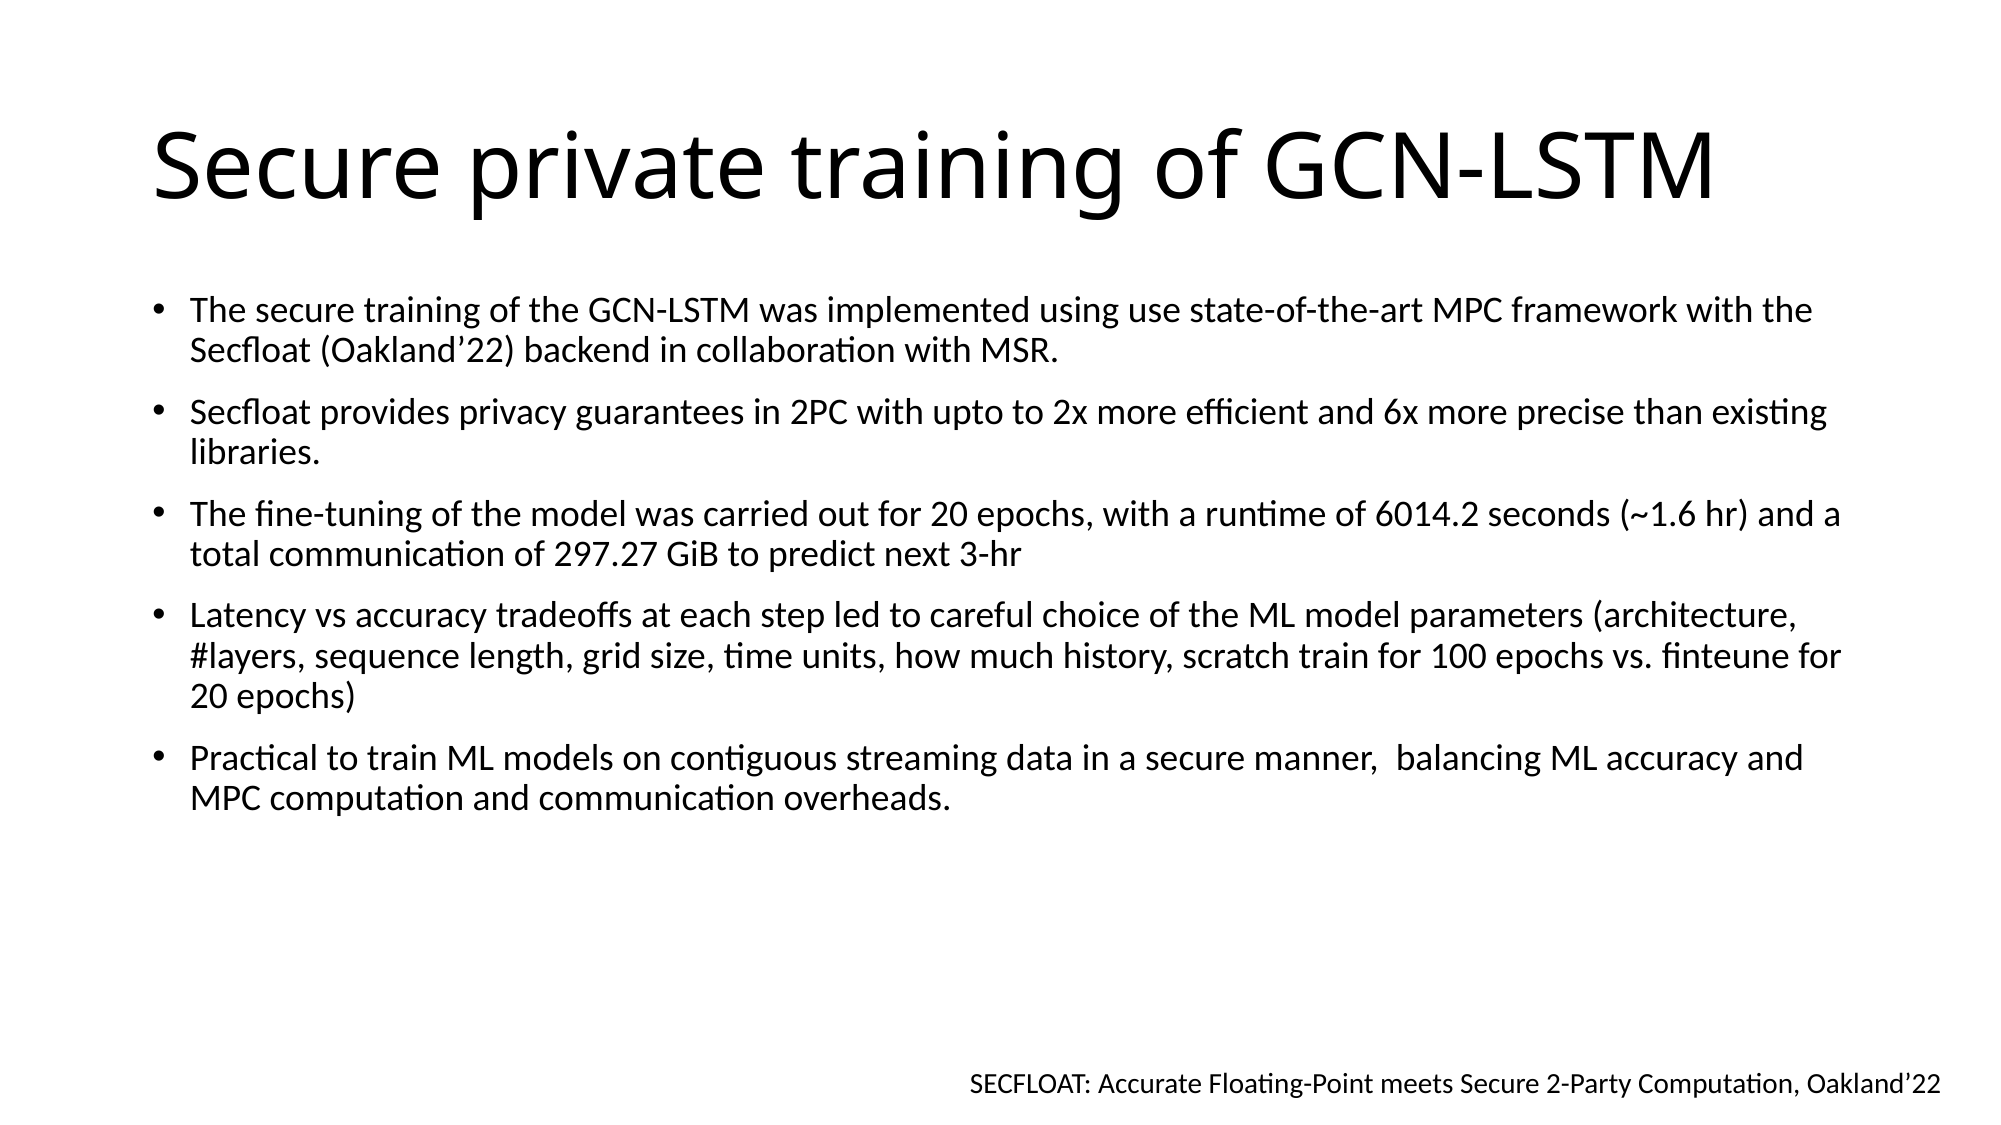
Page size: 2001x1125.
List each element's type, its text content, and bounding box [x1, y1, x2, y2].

text_box SECFLOAT: Accurate Floating-Point meets Secure 2-Party Computation, Oakland’22 [955, 1057, 2000, 1108]
title Secure private training of GCN-LSTM [137, 59, 1863, 278]
list The secure training of the GCN-LSTM was implemented using use state-of-the-art MPC framework with the Secfloat (Oakland’22) backend in collaboration with MSR. Secfloat provides privacy guarantees in 2PC with upto to 2x more efficient and 6x more precise than existing libraries. The fine-tuning of the model was carried out for 20 epochs, with a runtime of 6014.2 seconds (~1.6 hr) and a total communication of 297.27 GiB to predict next 3-hr Latency vs accuracy tradeoffs at each step led to careful choice of the ML model parameters (architecture, #layers, sequence length, grid size, time units, how much history, scratch train for 100 epochs vs. finteune for 20 epochs) Practical to train ML models on contiguous streaming data in a secure manner, balancing ML accuracy and MPC computation and communication overheads. [137, 282, 1863, 997]
